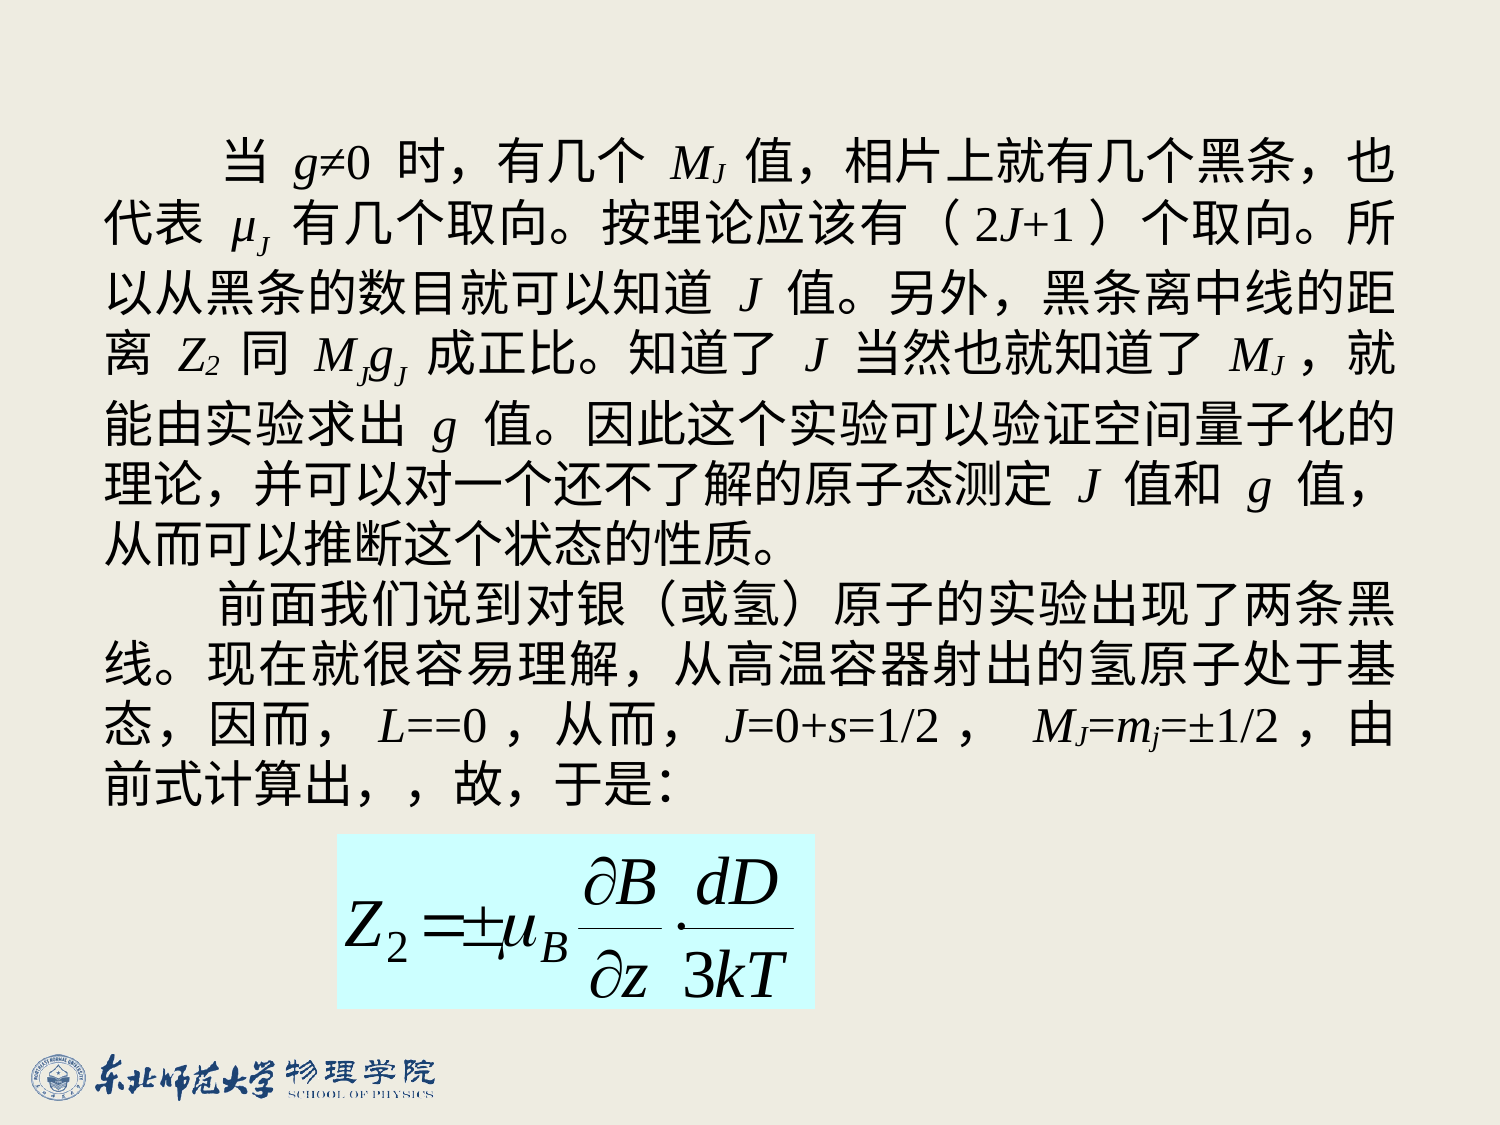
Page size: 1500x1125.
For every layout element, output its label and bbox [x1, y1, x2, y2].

picture [20, 1054, 440, 1101]
text_box [336, 833, 816, 1010]
